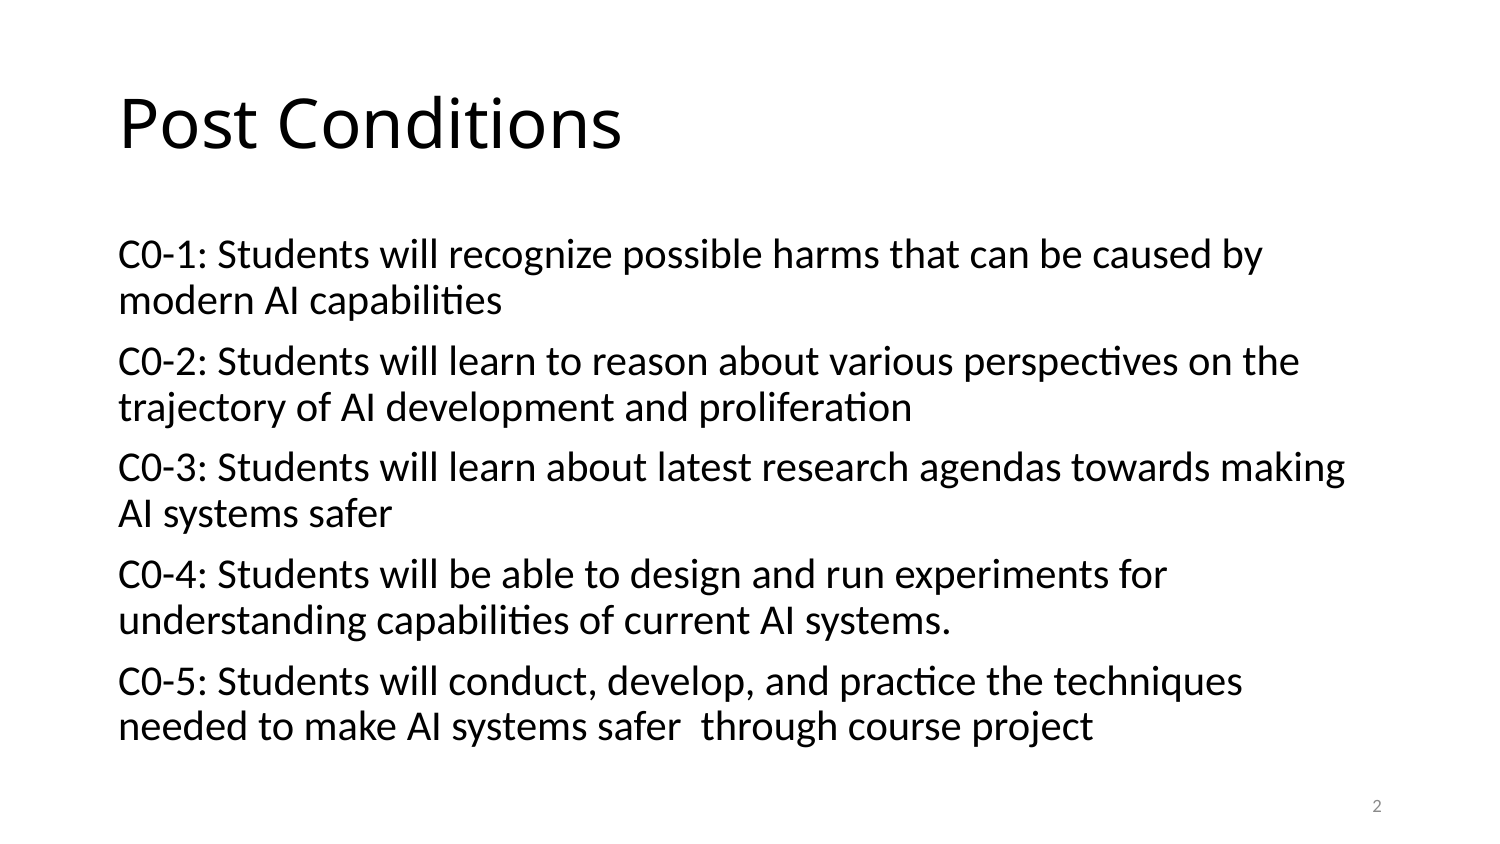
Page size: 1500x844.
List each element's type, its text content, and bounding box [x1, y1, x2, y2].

title Post Conditions [103, 44, 1397, 208]
slide_number 2 [1059, 782, 1397, 827]
list C0-1: Students will recognize possible harms that can be caused by modern AI capabilities C0-2: Students will learn to reason about various perspectives on the trajectory of AI development and proliferation C0-3: Students will learn about latest research agendas towards making AI systems safer C0-4: Students will be able to design and run experiments for understanding capabilities of current AI systems. C0-5: Students will conduct, develop, and practice the techniques needed to make AI systems safer through course project [103, 224, 1397, 760]
